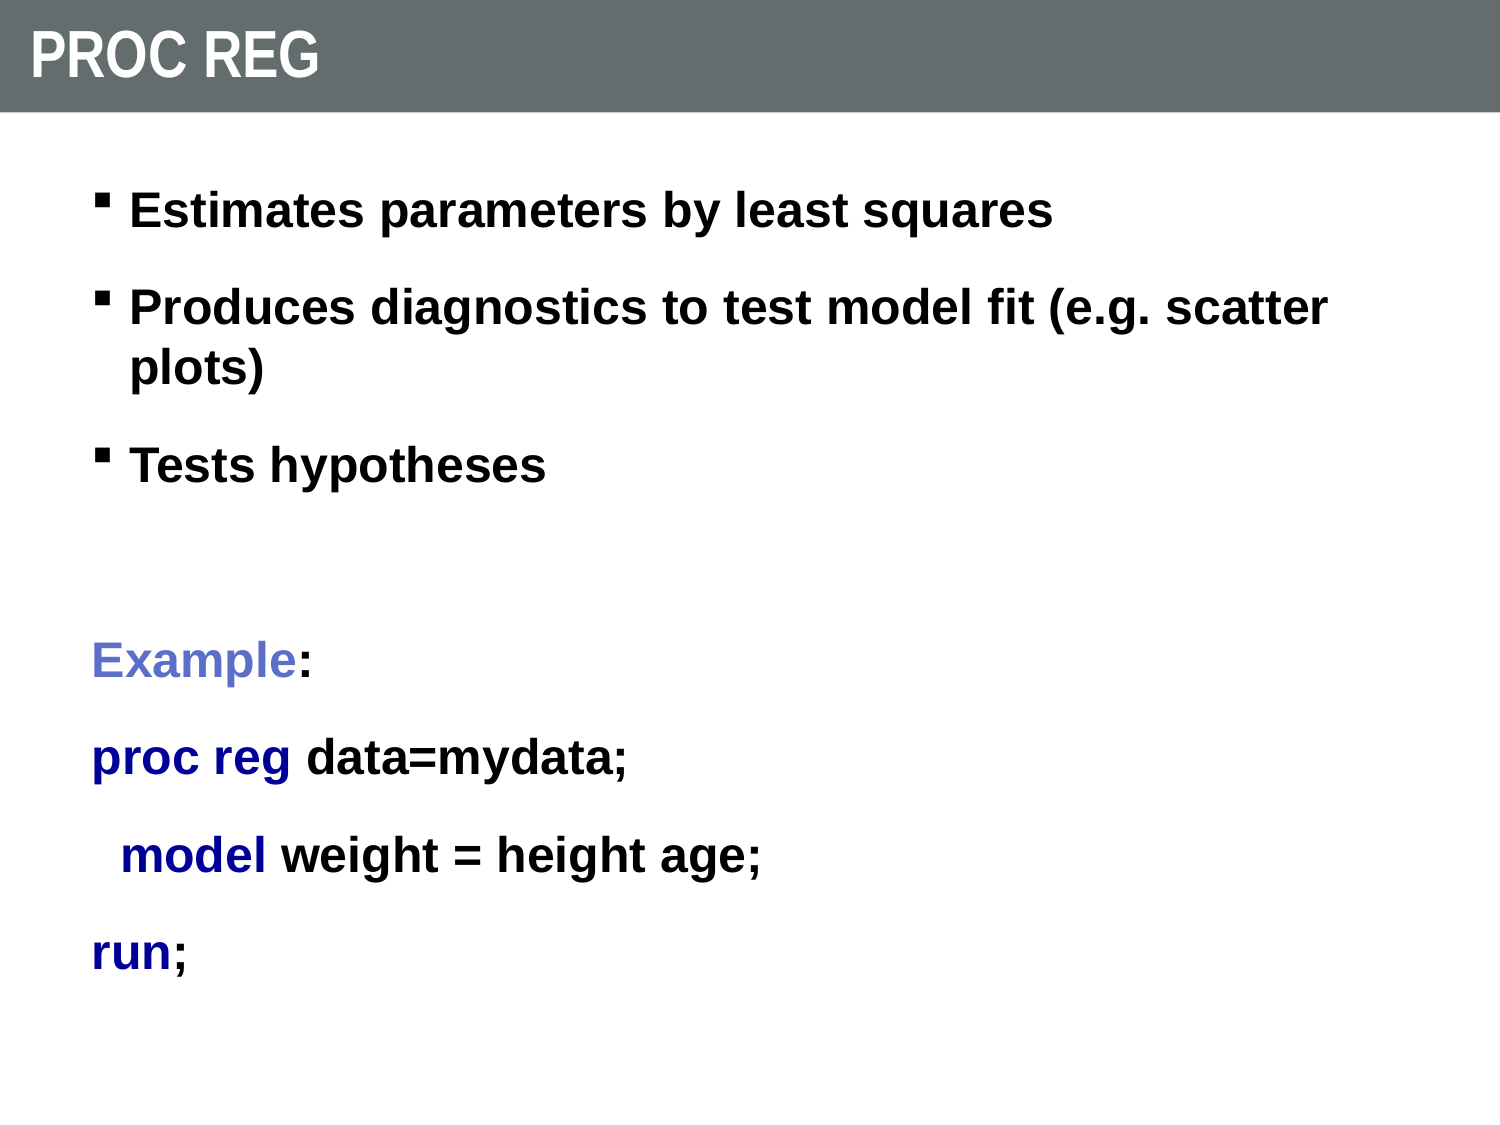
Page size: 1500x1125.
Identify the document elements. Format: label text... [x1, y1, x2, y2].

title PROC REG [0, 0, 1500, 117]
text_box Estimates parameters by least squares Produces diagnostics to test model fit (e.g. scatter plots) Tests hypotheses Example: proc reg data=mydata; model weight = height age; run; [77, 169, 1423, 1085]
